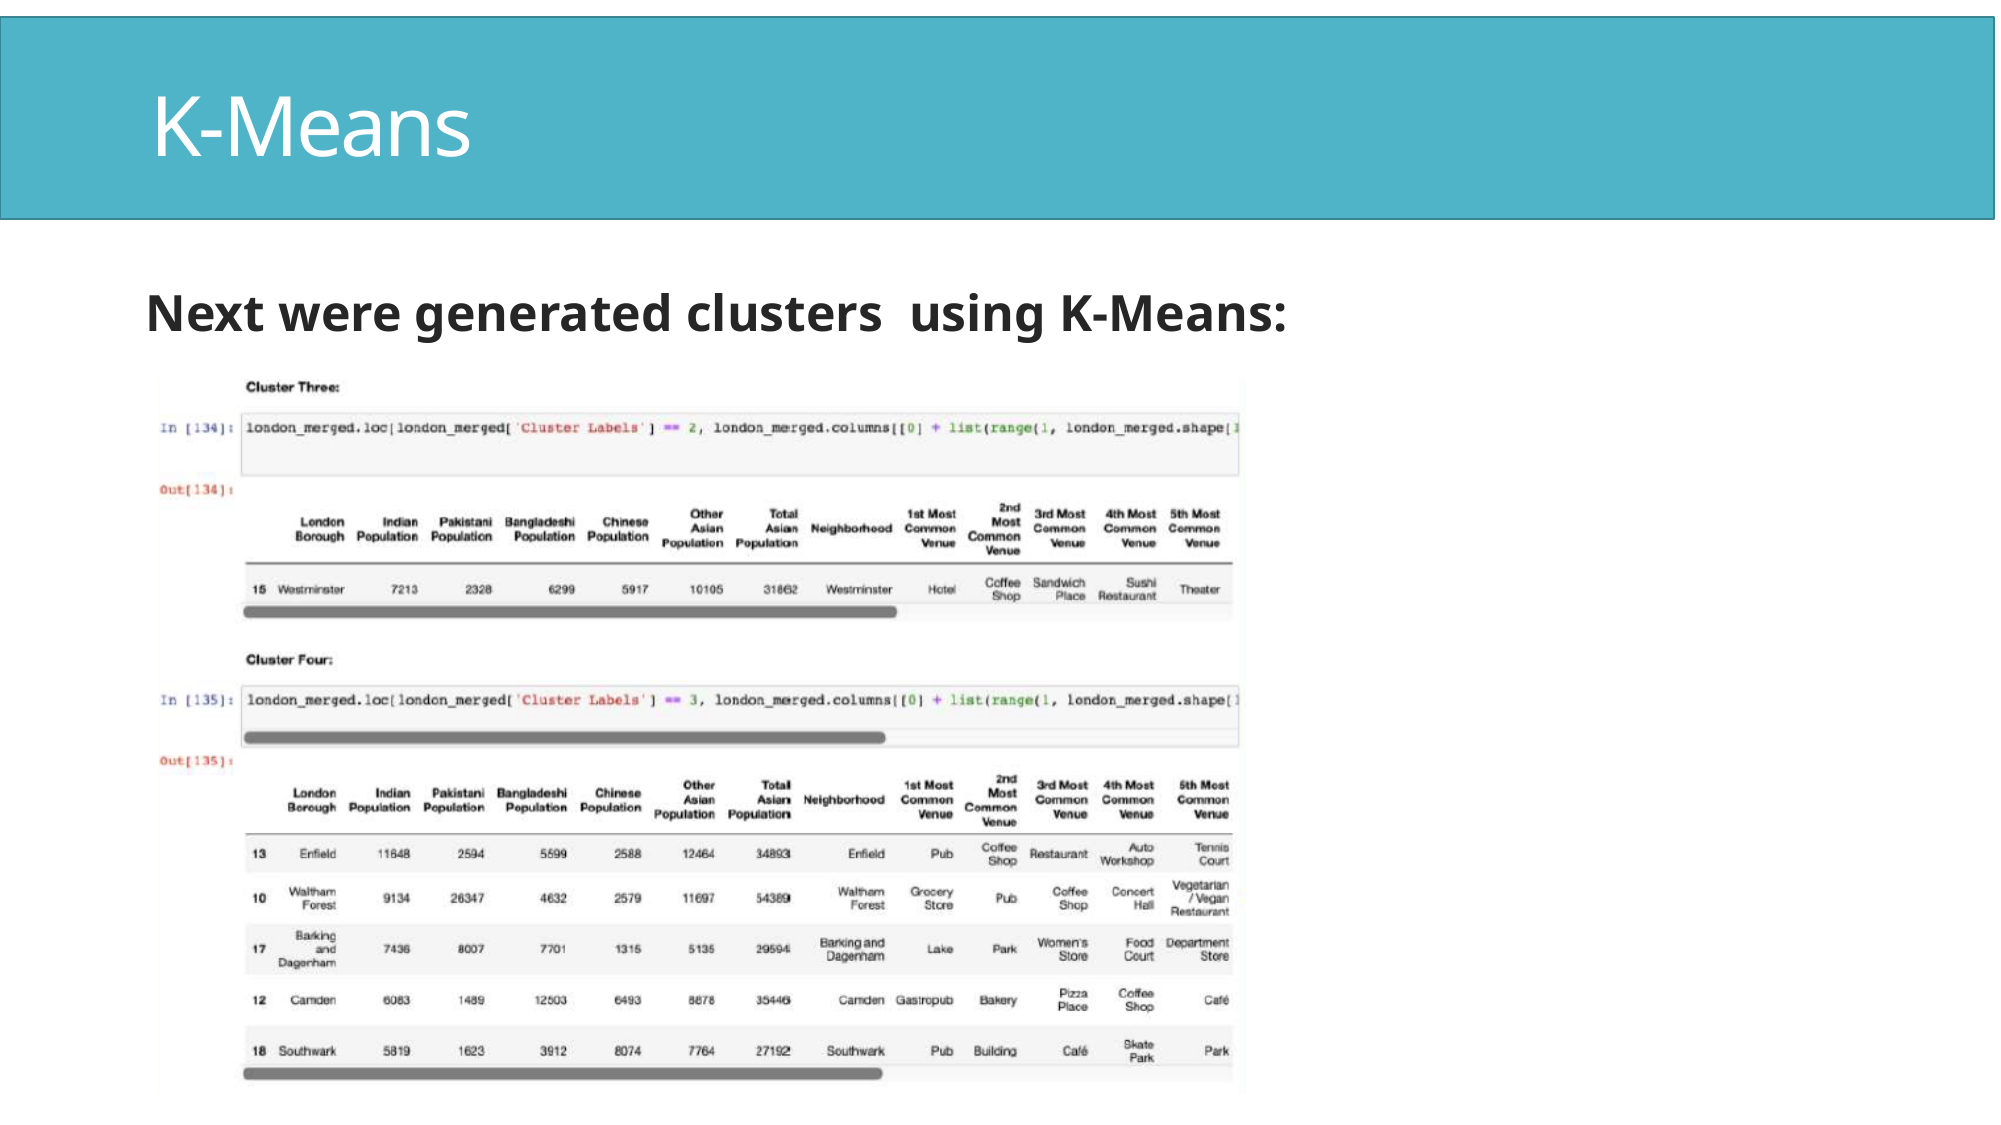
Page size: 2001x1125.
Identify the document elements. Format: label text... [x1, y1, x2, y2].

list Next were generated clusters using K-Means: [130, 280, 2000, 402]
text_box [0, 16, 1995, 220]
picture [158, 378, 1247, 1094]
title K-Means [135, 49, 609, 181]
